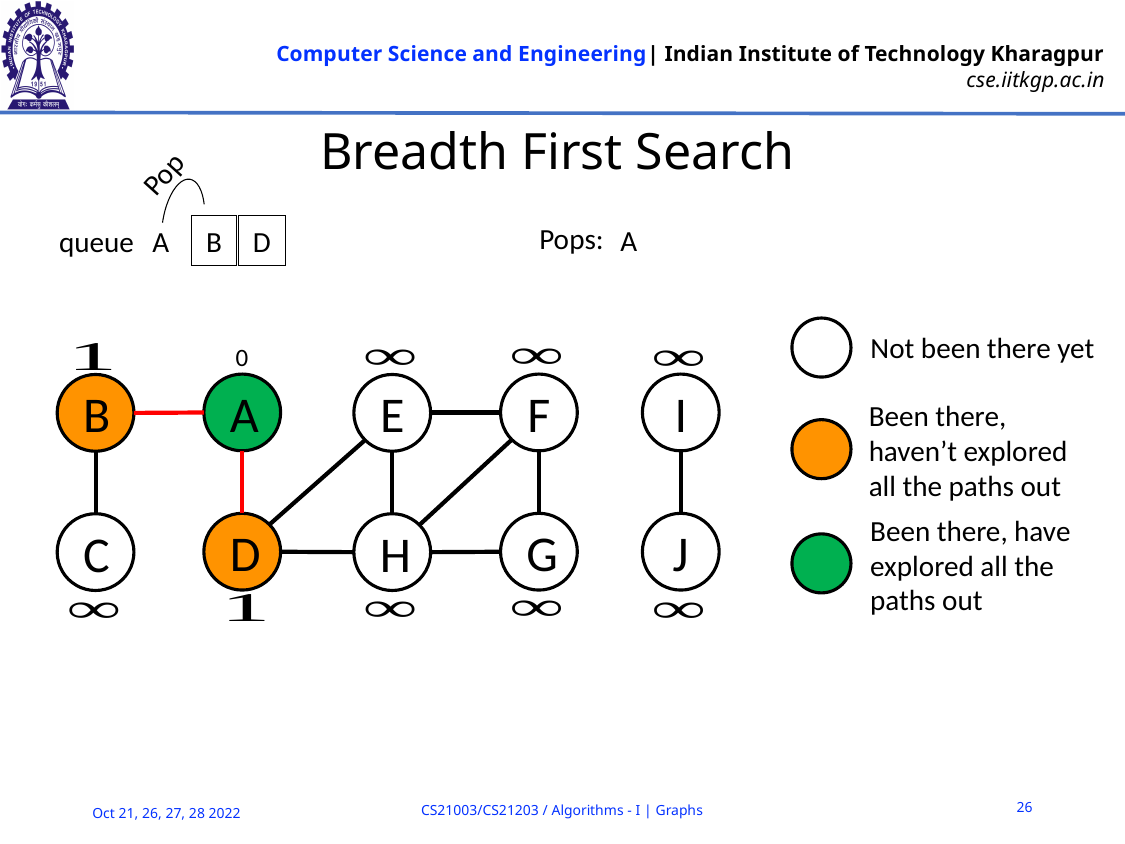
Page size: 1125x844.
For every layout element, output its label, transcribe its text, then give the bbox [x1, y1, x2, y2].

slide_number 26 [992, 785, 1048, 831]
title Breadth First Search [35, 78, 1078, 221]
text_box A [137, 215, 185, 266]
text_box A [605, 215, 653, 265]
text_box [161, 179, 205, 226]
picture [1, 1, 74, 110]
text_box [57, 374, 720, 591]
text_box queue [44, 215, 137, 266]
text_box 0 [220, 333, 264, 374]
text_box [791, 317, 1112, 626]
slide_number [77, 798, 274, 844]
text_box D [238, 215, 286, 266]
text_box Pops: [524, 212, 619, 263]
text_box Pop [118, 128, 206, 218]
text_box B [191, 215, 237, 266]
footer CS21003/CS21203 / Algorithms - I | Graphs [185, 787, 940, 833]
